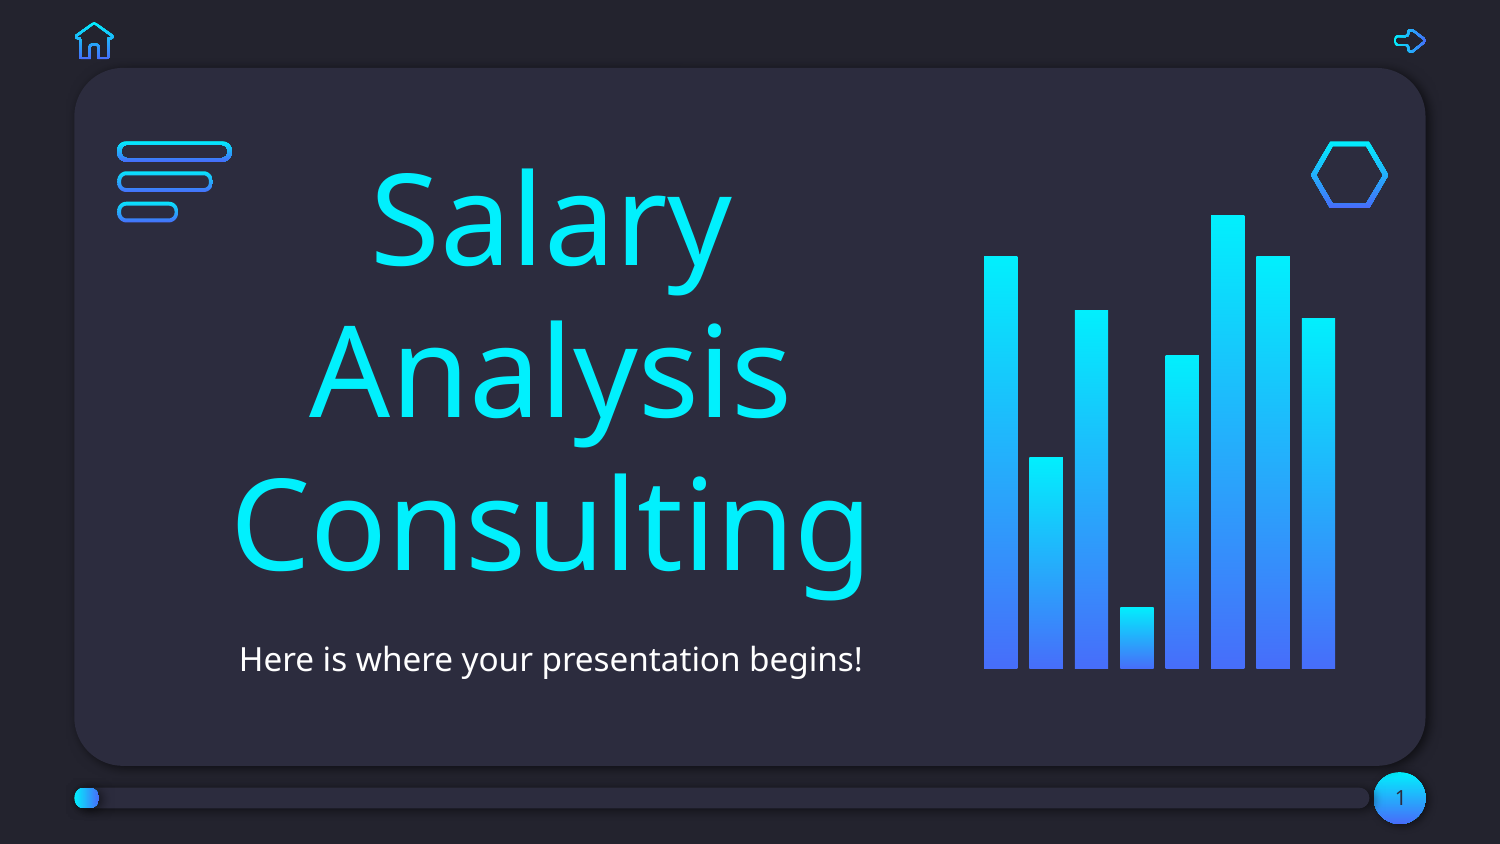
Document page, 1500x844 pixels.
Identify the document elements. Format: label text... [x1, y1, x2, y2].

text_box [1394, 28, 1426, 53]
subtitle Here is where your presentation begins! [143, 623, 960, 691]
text_box [74, 787, 100, 809]
text_box [1311, 141, 1389, 209]
title Salary Analysis Consulting [143, 153, 960, 611]
text_box [74, 22, 114, 60]
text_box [116, 141, 232, 223]
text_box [983, 215, 1336, 669]
